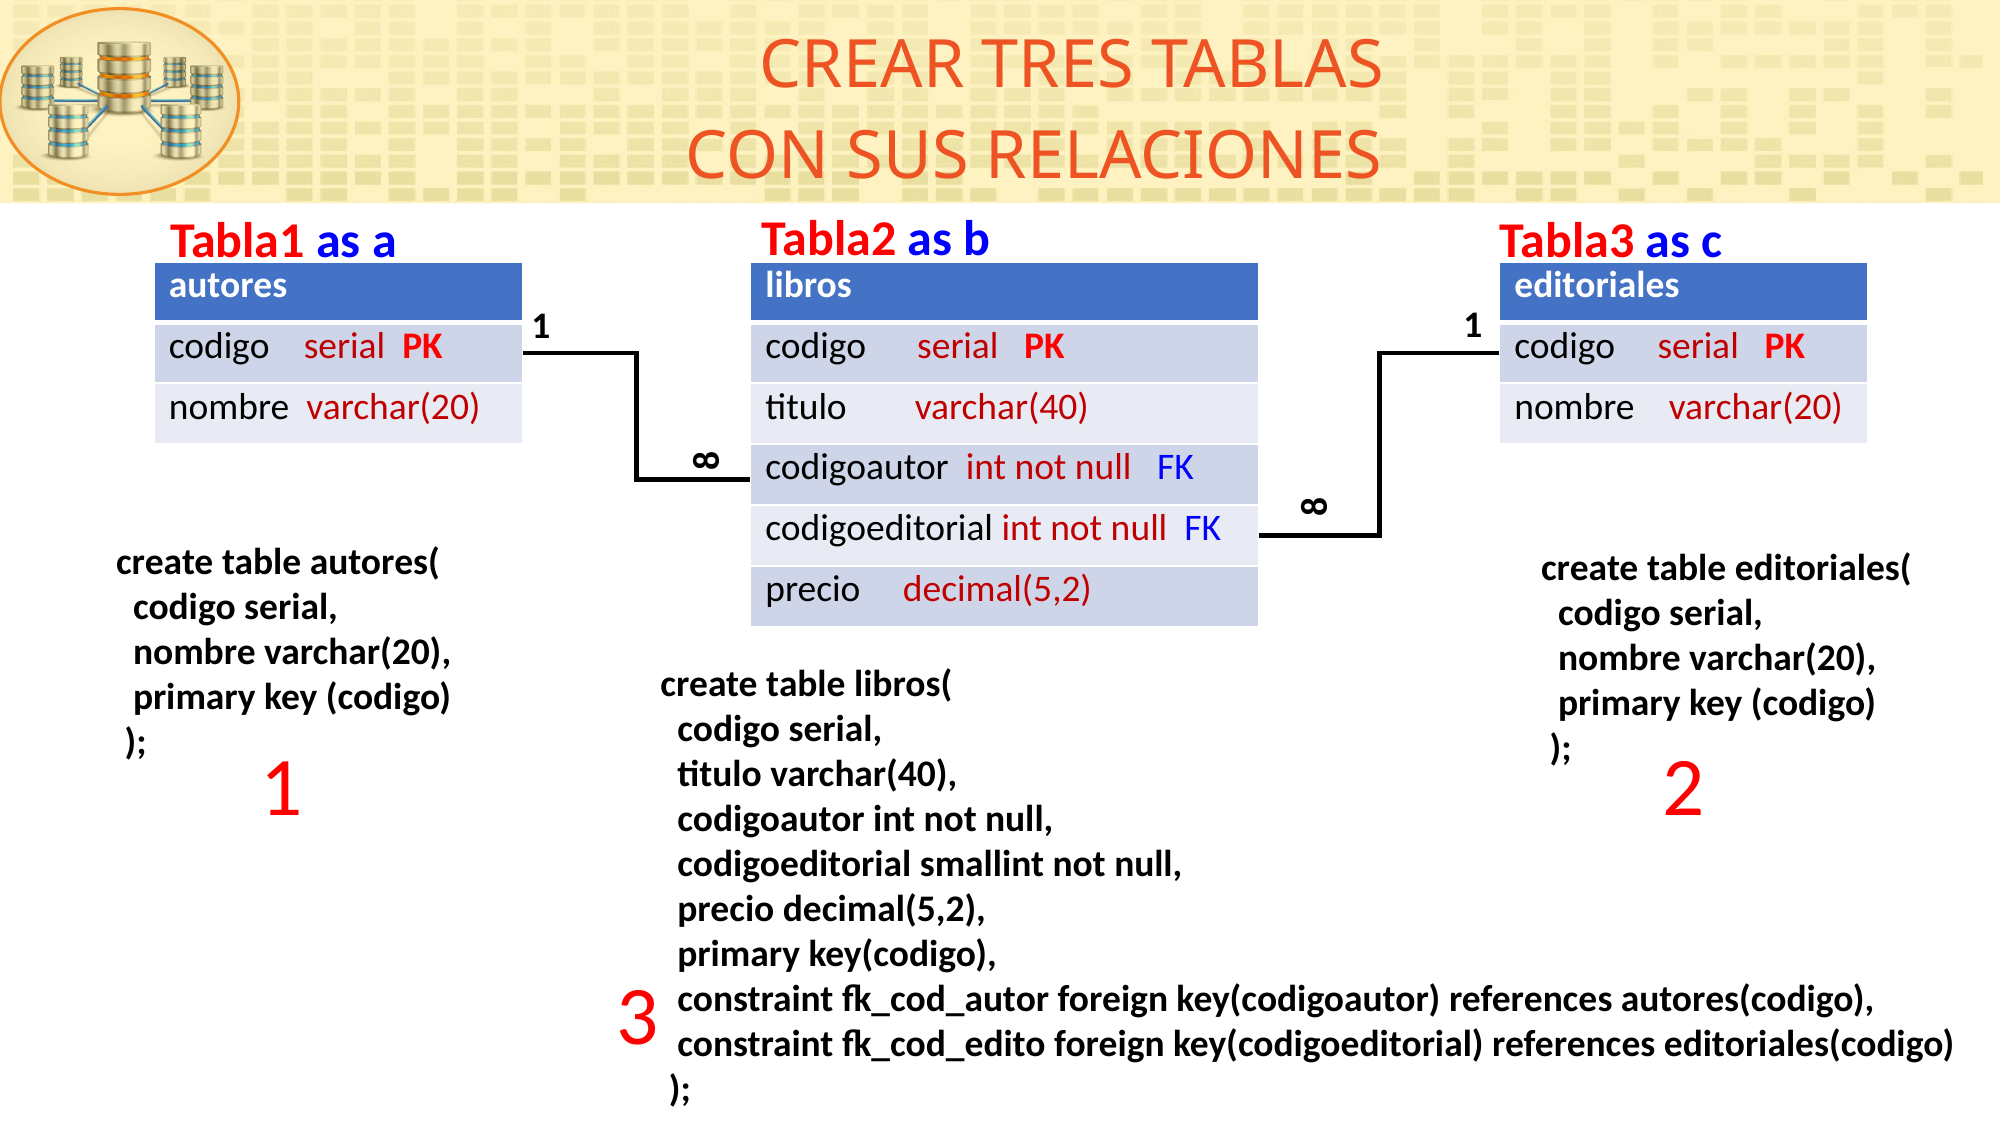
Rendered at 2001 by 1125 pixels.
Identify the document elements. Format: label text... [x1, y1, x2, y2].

text_box Tabla3 as c [1484, 200, 1738, 276]
table_cell codigo serial PK [155, 325, 522, 382]
text_box Tabla1 as a [155, 199, 412, 275]
table_header autores [155, 263, 522, 320]
text_box create table editoriales( codigo serial, nombre varchar(20), primary key (codigo) ); [1526, 535, 1934, 651]
text_box 1 [245, 724, 318, 840]
text_box 2 [1647, 724, 1720, 840]
text_box CON SUS RELACIONES [134, 109, 1934, 199]
table_header libros [751, 263, 1258, 320]
table_cell codigo serial PK [1500, 325, 1867, 382]
text_box 1 [1448, 292, 1498, 352]
text_box CREAR TRES TABLAS [172, 18, 1972, 108]
table_cell codigoautor int not null FK [751, 445, 1258, 504]
table_cell codigoeditorial int not null FK [751, 506, 1258, 565]
text_box create table libros( codigo serial, titulo varchar(40), codigoautor int not null, codigoeditorial smallint not null, precio decimal(5,2), primary key(codigo), constraint fk_cod_autor foreign key(codigoautor) references autores(codigo), constraint fk_cod_edito foreign key(codigoeditorial) references editoriales(codigo) ); [645, 651, 1979, 1116]
text_box 3 [601, 953, 674, 1069]
text_box Tabla2 as b [746, 198, 1006, 274]
table_cell precio decimal(5,2) [751, 567, 1258, 626]
table_cell nombre varchar(20) [1500, 384, 1867, 443]
text_box 1 [516, 293, 566, 353]
text_box 8 [673, 480, 734, 486]
table_cell codigo serial PK [751, 325, 1258, 382]
table_header editoriales [1500, 263, 1867, 320]
text_box create table autores( codigo serial, nombre varchar(20), primary key (codigo) ); [101, 529, 562, 770]
table_cell titulo varchar(40) [751, 384, 1258, 443]
table_cell nombre varchar(20) [155, 384, 522, 443]
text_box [522, 352, 751, 480]
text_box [1259, 352, 1500, 536]
